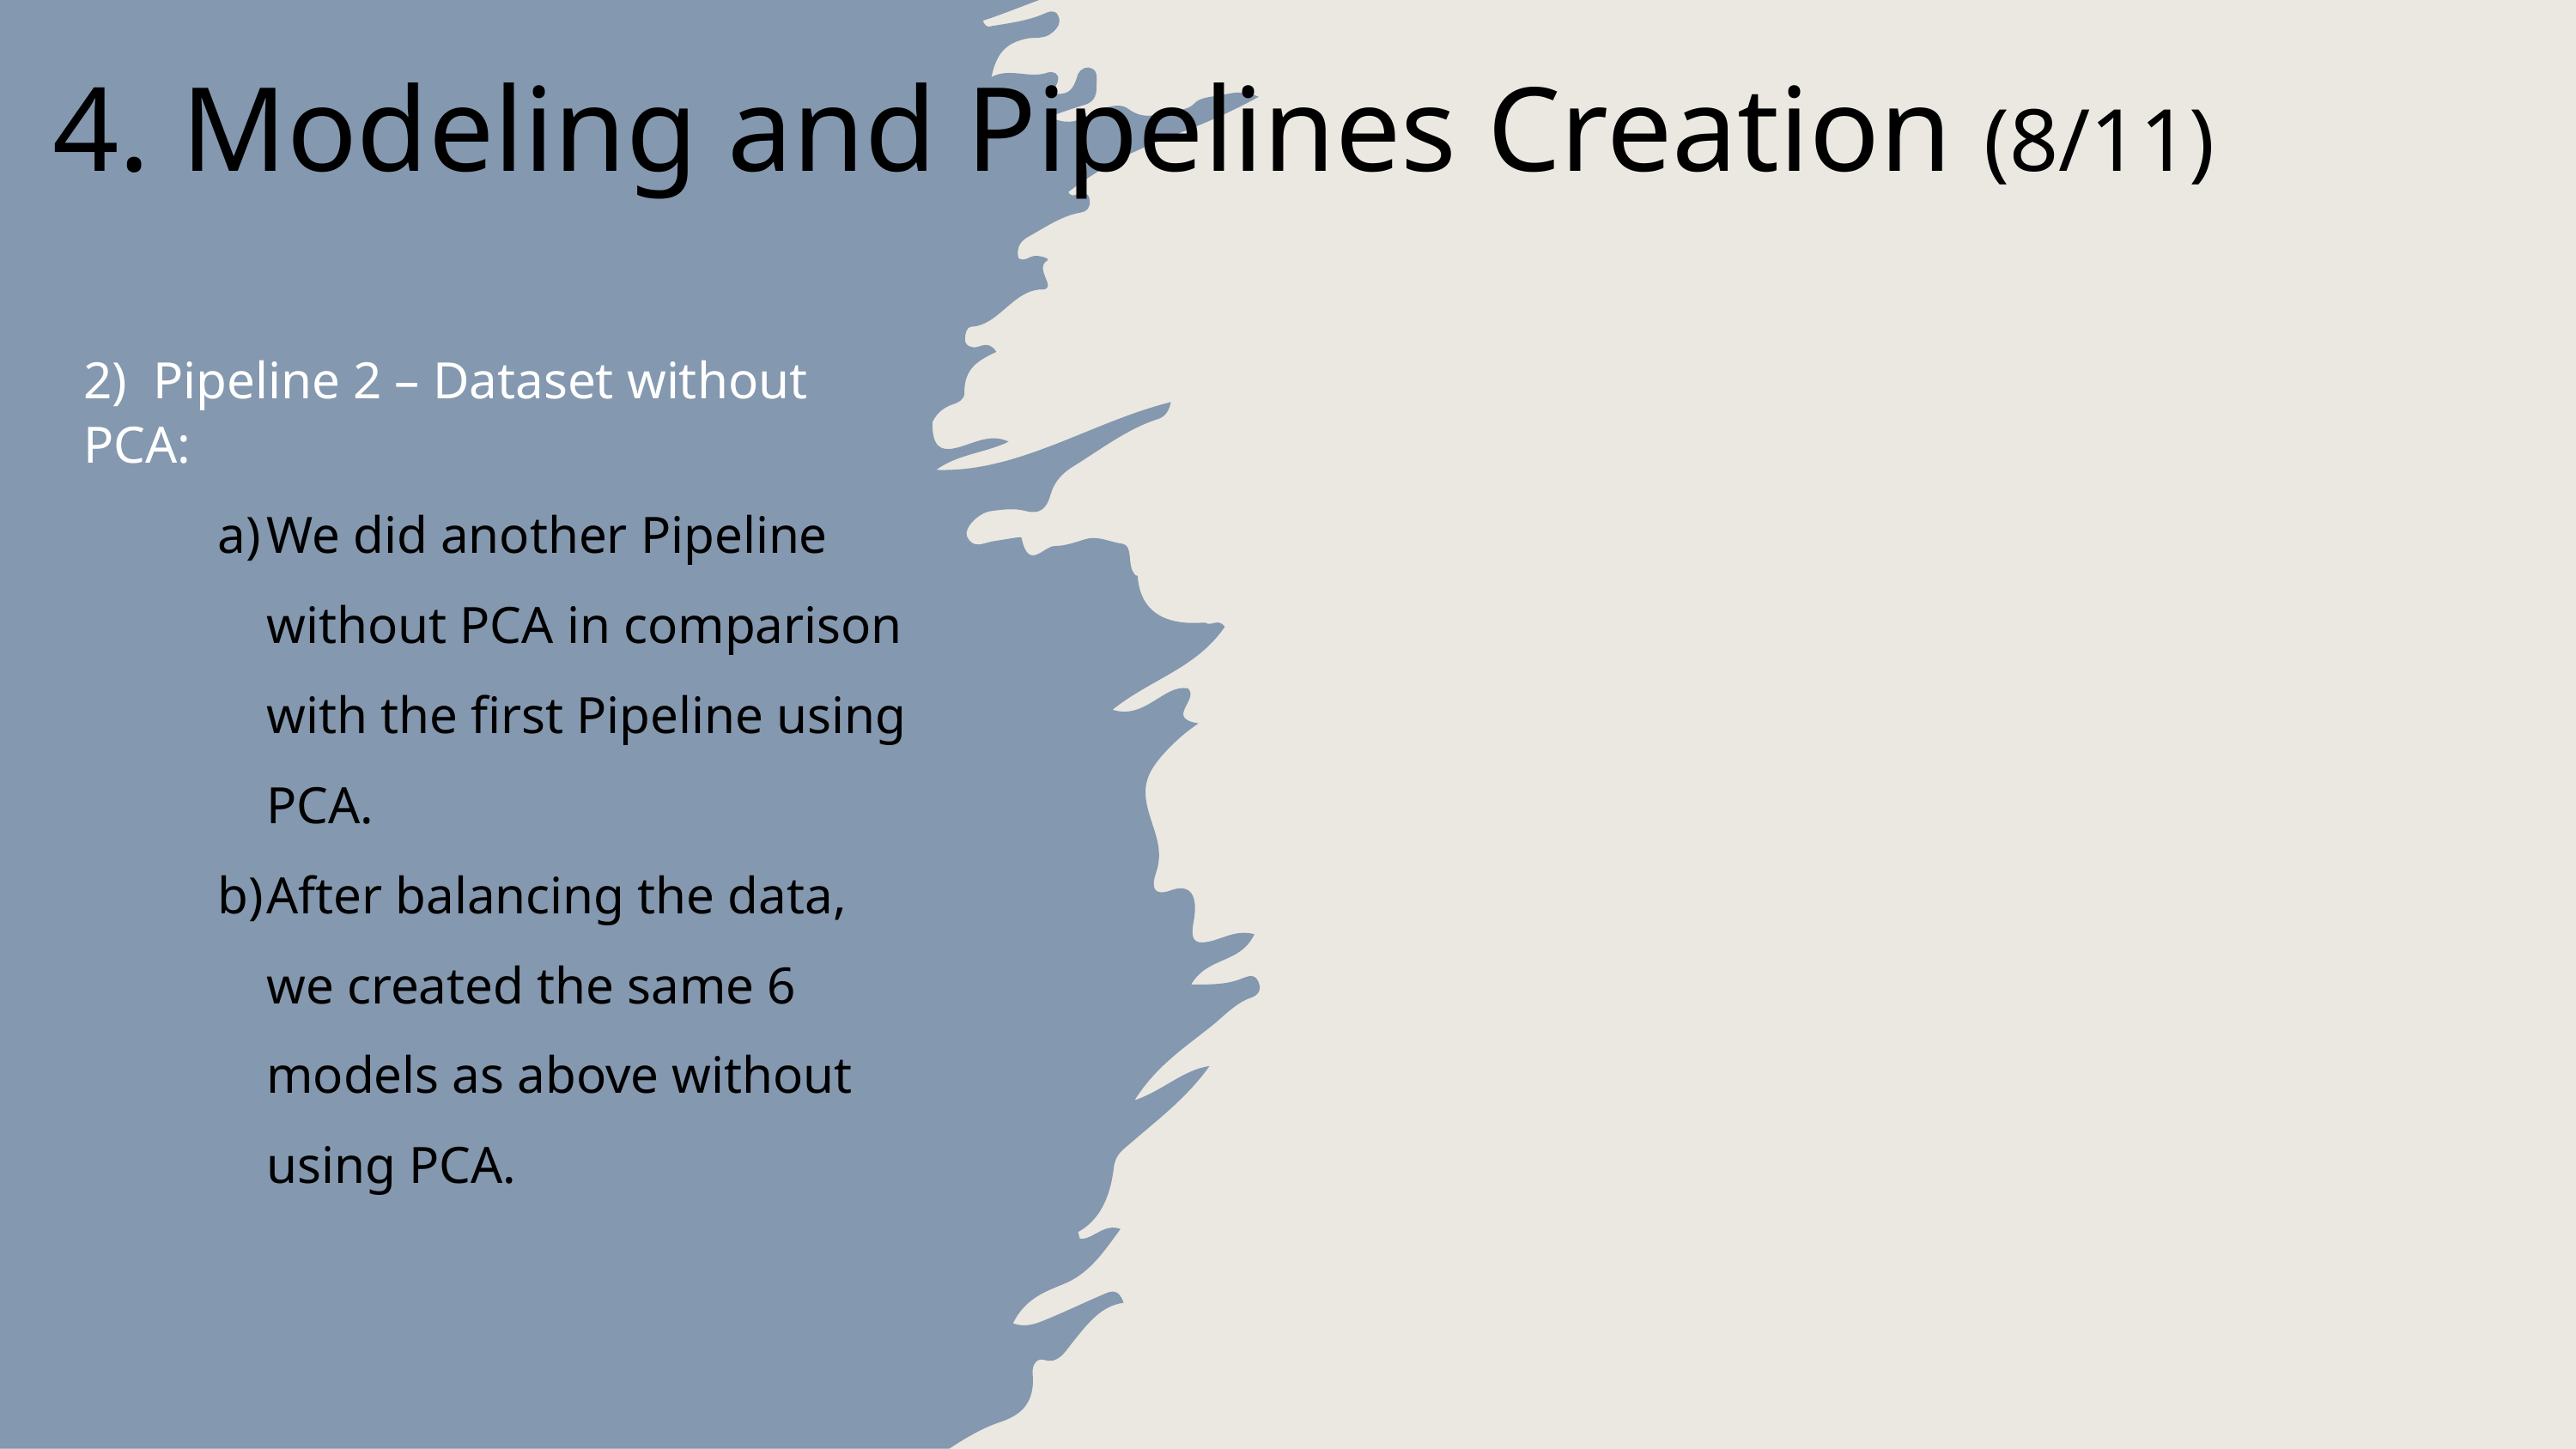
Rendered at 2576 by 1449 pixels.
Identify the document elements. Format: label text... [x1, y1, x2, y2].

text_box [933, 0, 2576, 1449]
text_box [0, 0, 1261, 1449]
text_box 4. Modeling and Pipelines Creation (8/11) [39, 38, 2466, 229]
text_box 2) Pipeline 2 – Dataset without PCA: We did another Pipeline without PCA in comparison with the first Pipeline using PCA. After balancing the data, we created the same 6 models as above without using PCA. [83, 344, 920, 1341]
